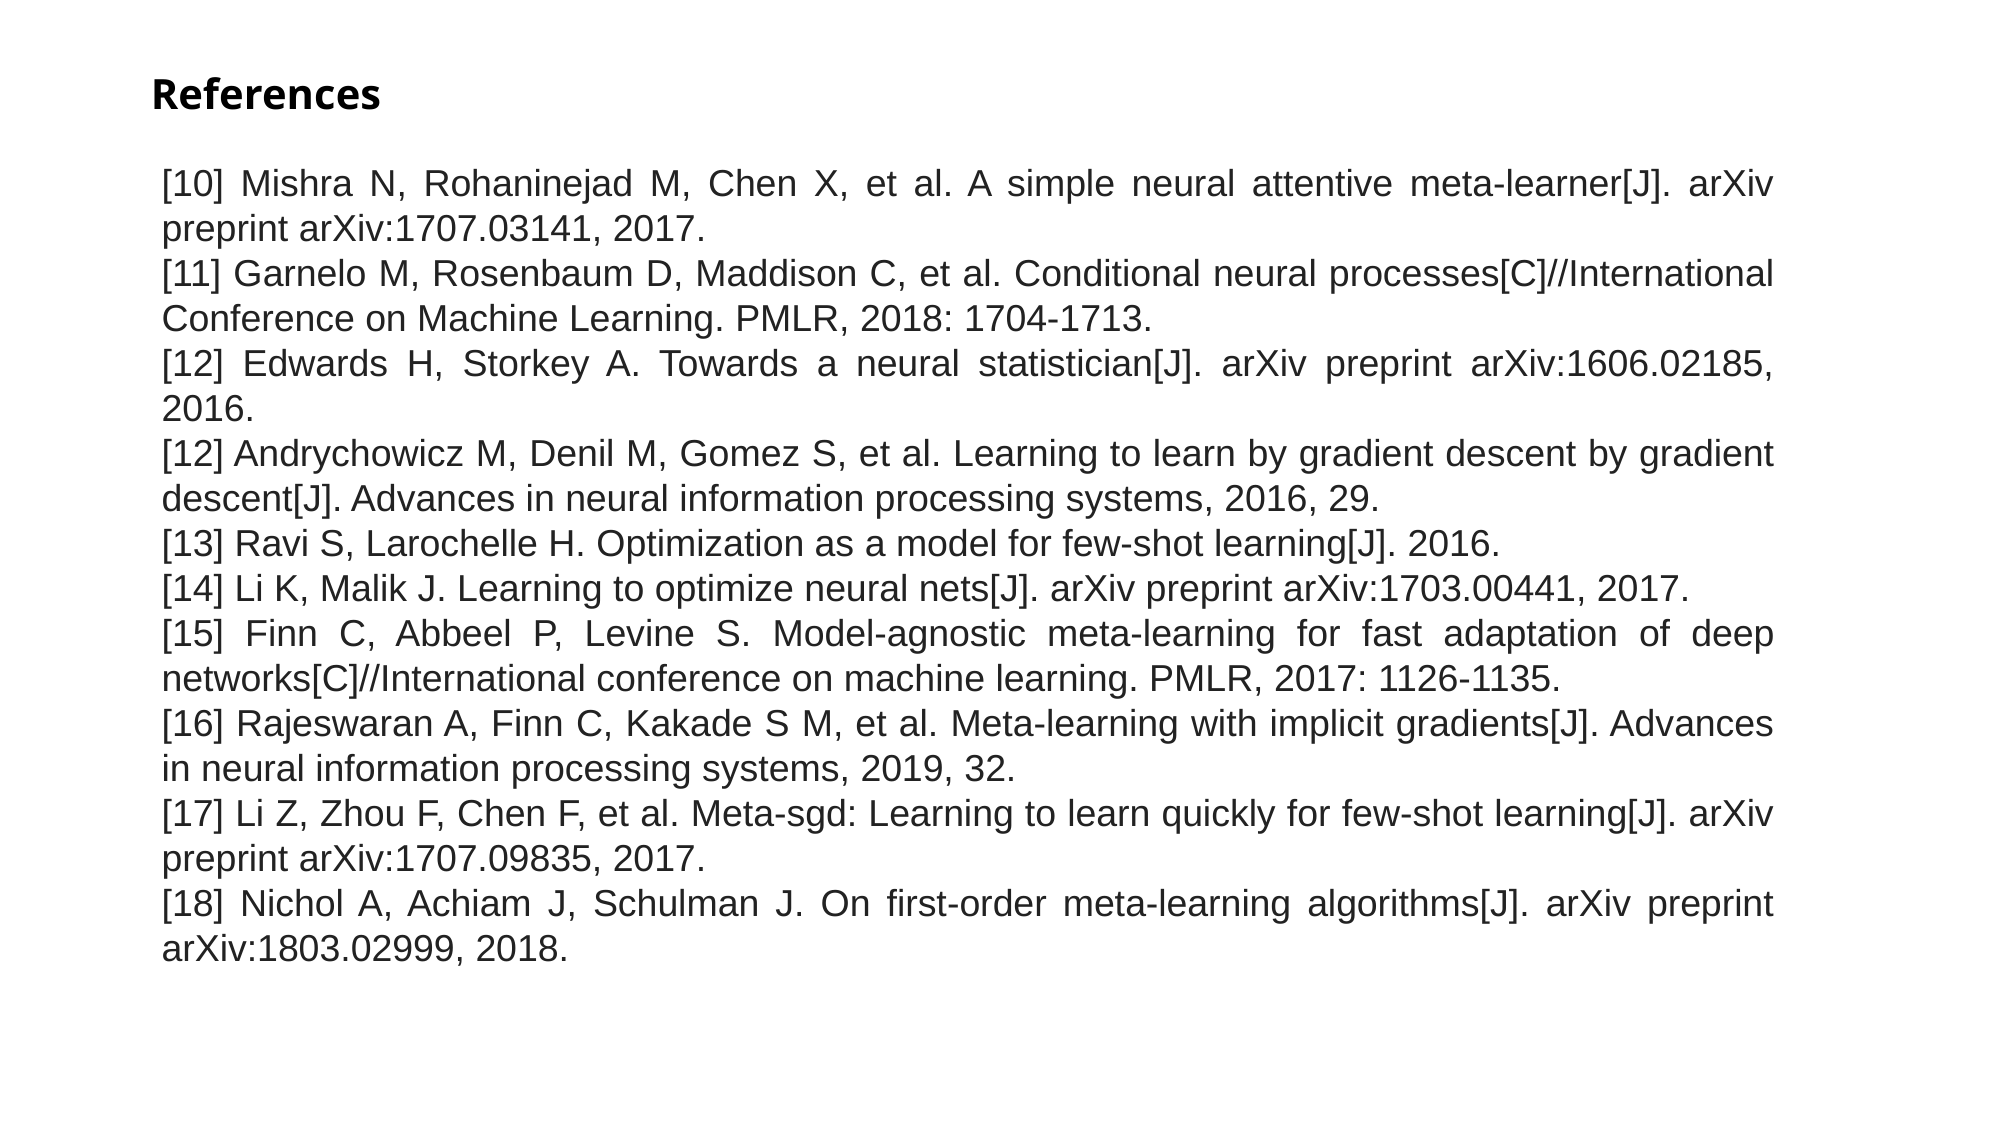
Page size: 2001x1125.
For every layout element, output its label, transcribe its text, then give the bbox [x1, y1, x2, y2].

text_box [10] Mishra N, Rohaninejad M, Chen X, et al. A simple neural attentive meta-learner[J]. arXiv preprint arXiv:1707.03141, 2017. [11] Garnelo M, Rosenbaum D, Maddison C, et al. Conditional neural processes[C]//International Conference on Machine Learning. PMLR, 2018: 1704-1713. [12] Edwards H, Storkey A. Towards a neural statistician[J]. arXiv preprint arXiv:1606.02185, 2016. [12] Andrychowicz M, Denil M, Gomez S, et al. Learning to learn by gradient descent by gradient descent[J]. Advances in neural information processing systems, 2016, 29. [13] Ravi S, Larochelle H. Optimization as a model for few-shot learning[J]. 2016. [14] Li K, Malik J. Learning to optimize neural nets[J]. arXiv preprint arXiv:1703.00441, 2017. [15] Finn C, Abbeel P, Levine S. Model-agnostic meta-learning for fast adaptation of deep networks[C]//International conference on machine learning. PMLR, 2017: 1126-1135. [16] Rajeswaran A, Finn C, Kakade S M, et al. Meta-learning with implicit gradients[J]. Advances in neural information processing systems, 2019, 32. [17] Li Z, Zhou F, Chen F, et al. Meta-sgd: Learning to learn quickly for few-shot learning[J]. arXiv preprint arXiv:1707.09835, 2017. [18] Nichol A, Achiam J, Schulman J. On first-order meta-learning algorithms[J]. arXiv preprint arXiv:1803.02999, 2018. [146, 151, 1790, 977]
text_box References [136, 60, 397, 126]
